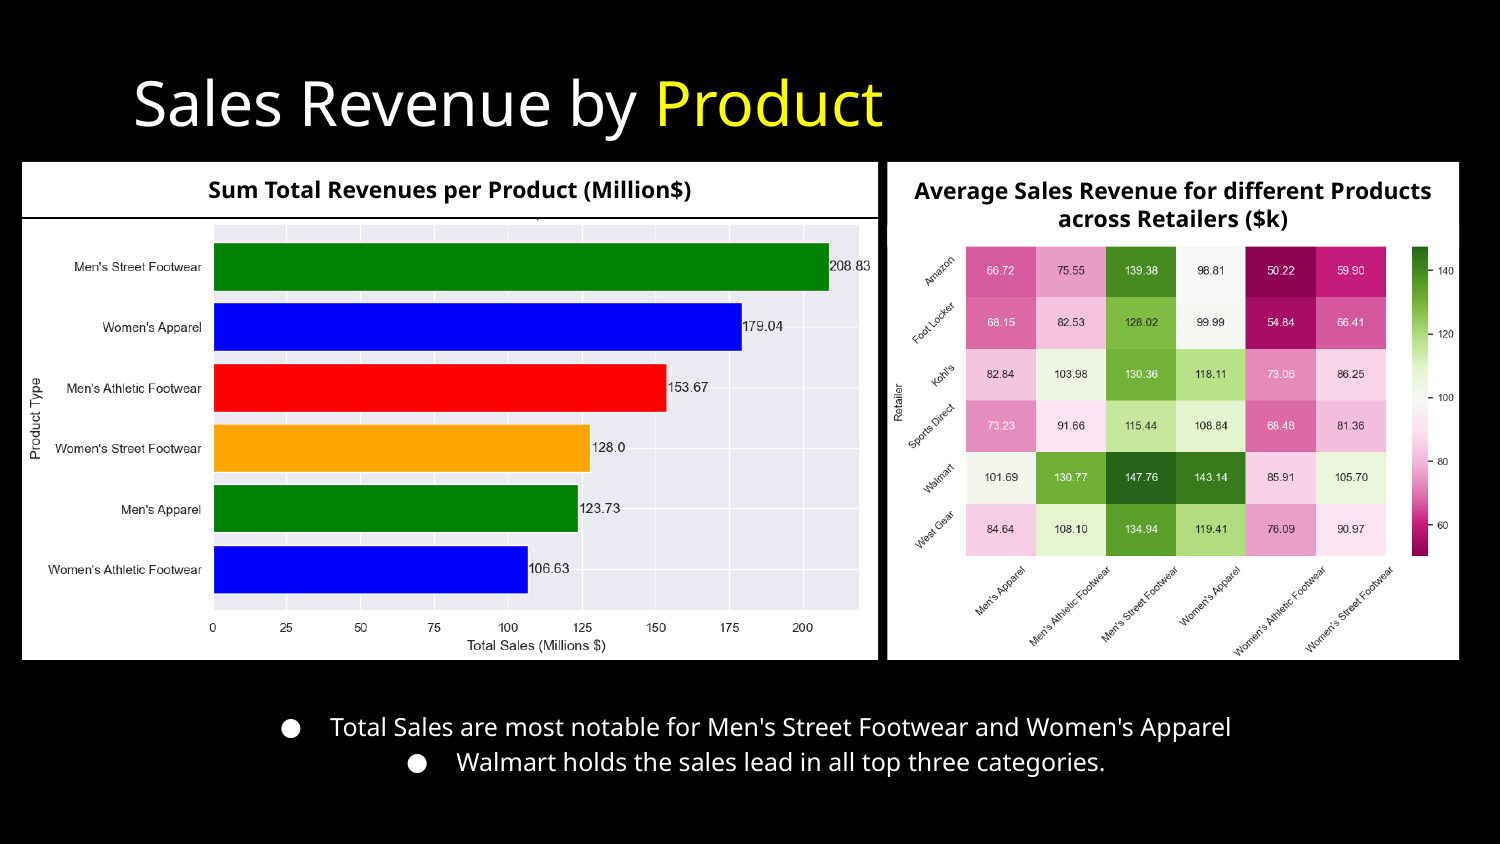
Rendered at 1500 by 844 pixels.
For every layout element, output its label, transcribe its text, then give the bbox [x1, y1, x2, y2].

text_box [887, 161, 1460, 660]
title Sales Revenue by Product [118, 48, 1382, 143]
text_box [21, 161, 879, 660]
text_box Total Sales are most notable for Men's Street Footwear and Women's Apparel Walmart holds the sales lead in all top three categories. [66, 696, 1423, 791]
